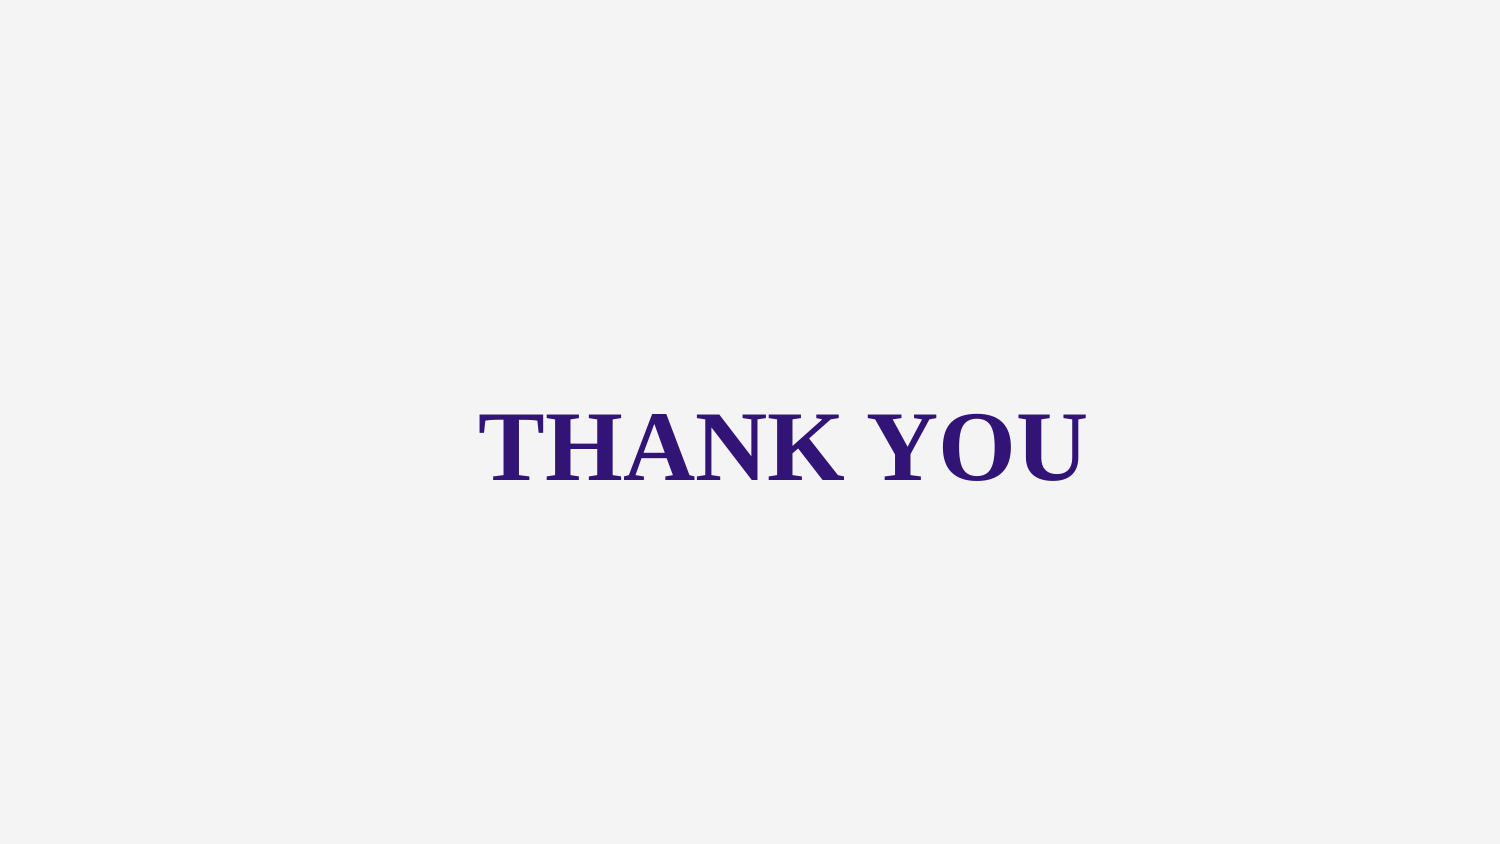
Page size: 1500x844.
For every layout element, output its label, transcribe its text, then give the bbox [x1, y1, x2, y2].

text_box THANK YOU [287, 396, 1281, 502]
